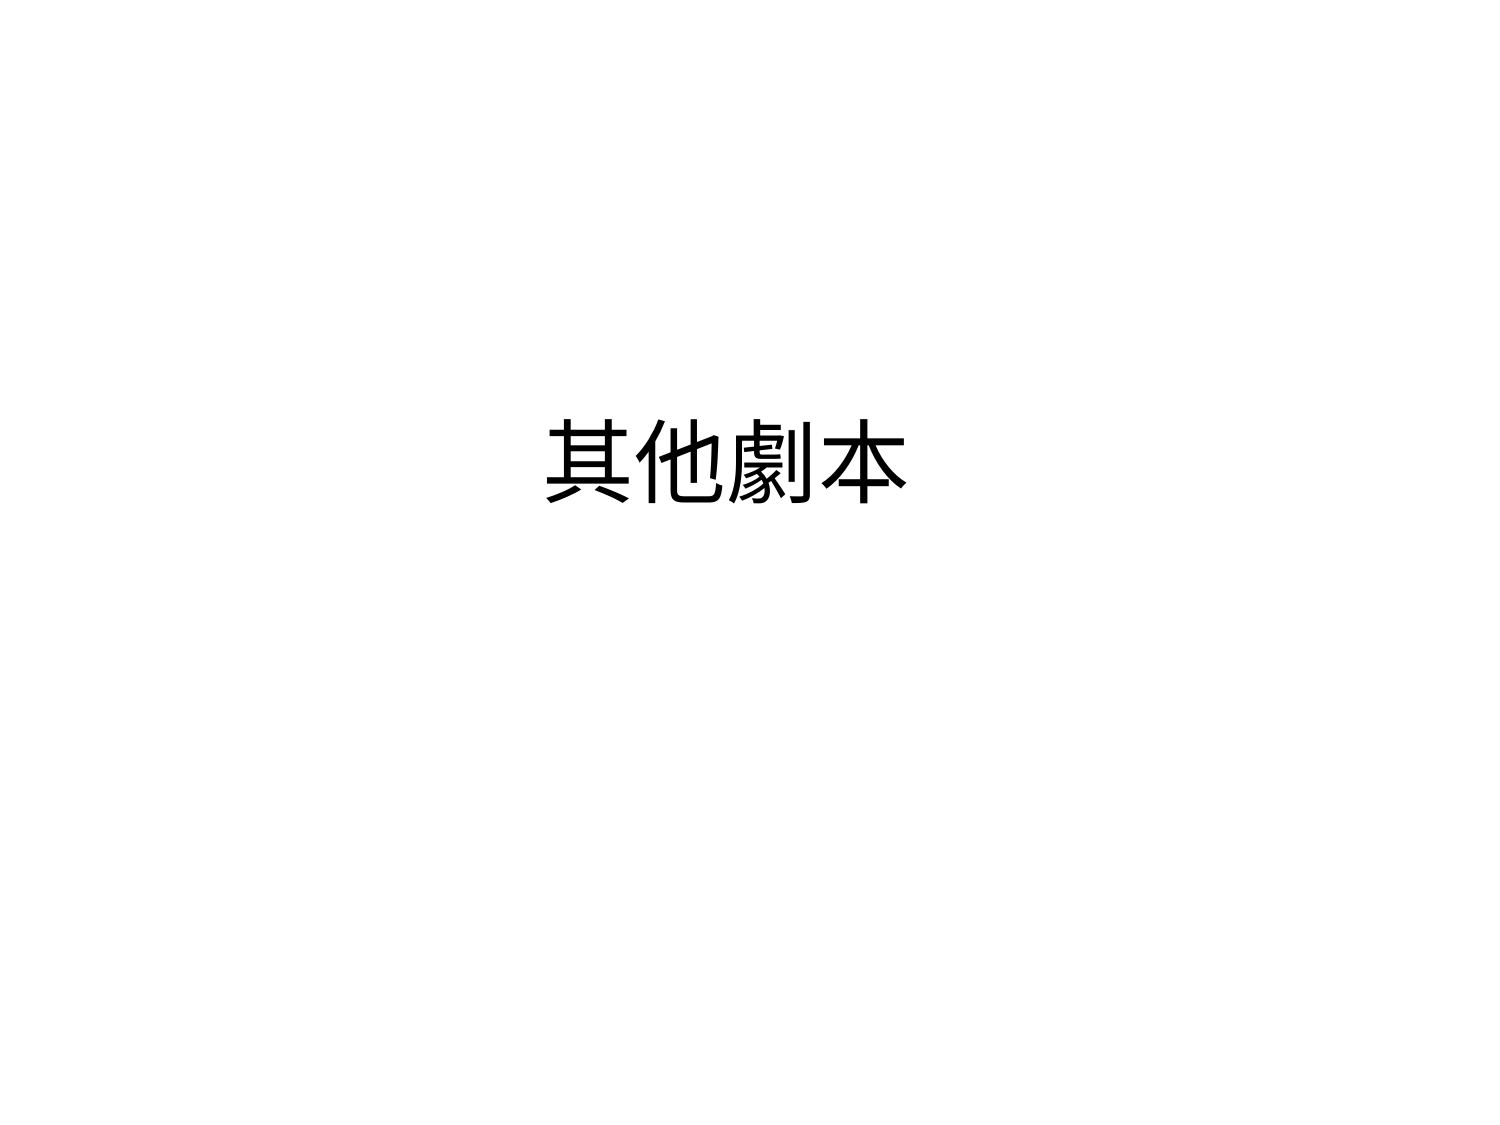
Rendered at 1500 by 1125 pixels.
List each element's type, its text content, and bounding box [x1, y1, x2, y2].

text_box 其他劇本 [312, 397, 1140, 522]
